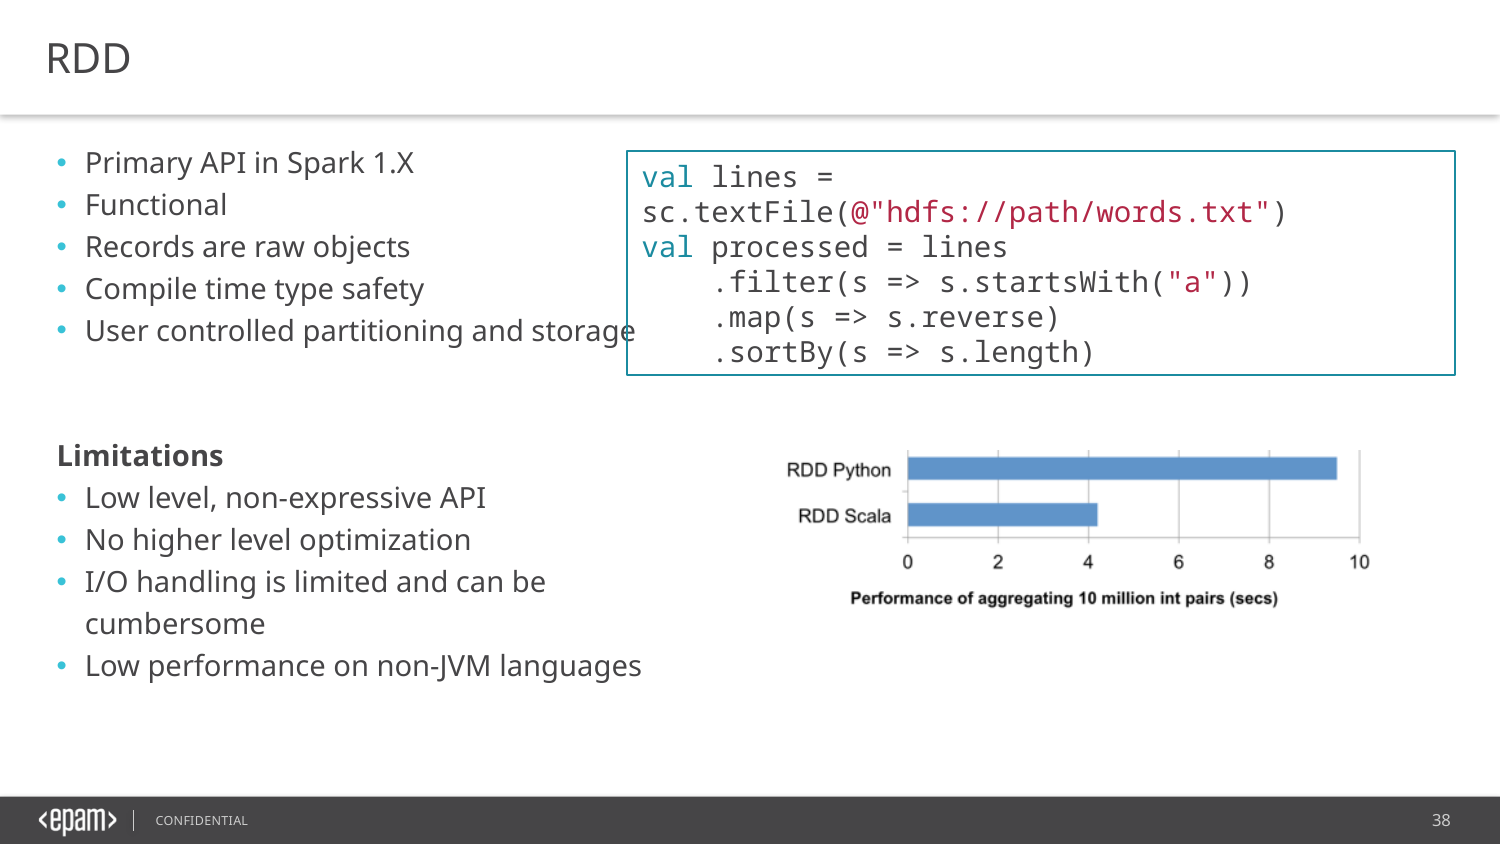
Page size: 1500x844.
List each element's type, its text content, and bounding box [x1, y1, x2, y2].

text_box Primary API in Spark 1.X Functional Records are raw objects Compile time type safety User controlled partitioning and storage [45, 132, 662, 362]
picture [38, 808, 117, 837]
picture [737, 449, 1379, 616]
text_box Limitations Low level, non-expressive API No higher level optimization I/O handling is limited and can be cumbersome Low performance on non-JVM languages [45, 425, 729, 661]
list RDD [0, 0, 1500, 115]
text_box val lines = sc.textFile(@"hdfs://path/words.txt") val processed = lines .filter(s => s.startsWith("a")) .map(s => s.reverse) .sortBy(s => s.length) [626, 150, 1456, 376]
